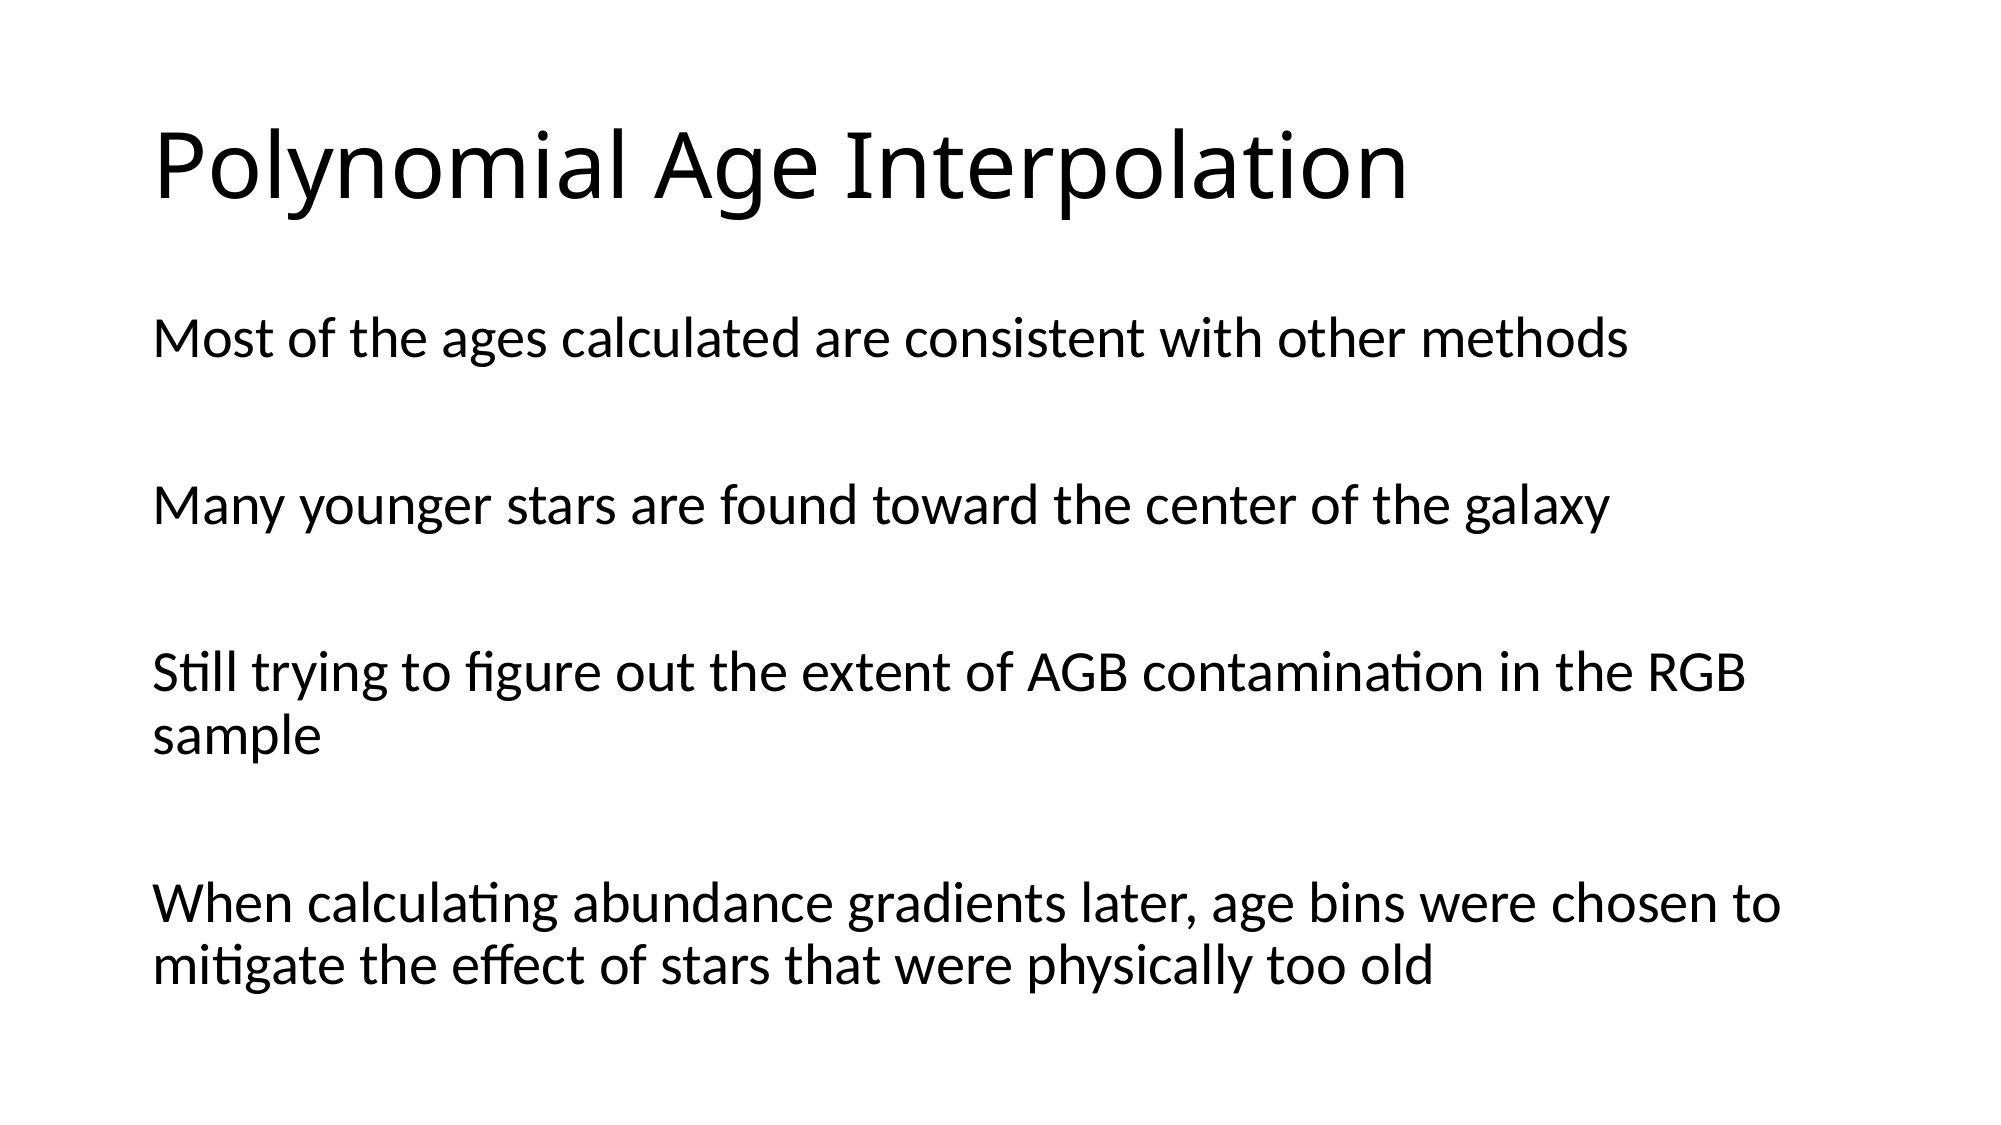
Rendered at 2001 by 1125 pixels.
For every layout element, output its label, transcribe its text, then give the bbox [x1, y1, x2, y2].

list Most of the ages calculated are consistent with other methods Many younger stars are found toward the center of the galaxy Still trying to figure out the extent of AGB contamination in the RGB sample When calculating abundance gradients later, age bins were chosen to mitigate the effect of stars that were physically too old [137, 299, 1863, 1014]
title Polynomial Age Interpolation [137, 59, 1863, 278]
